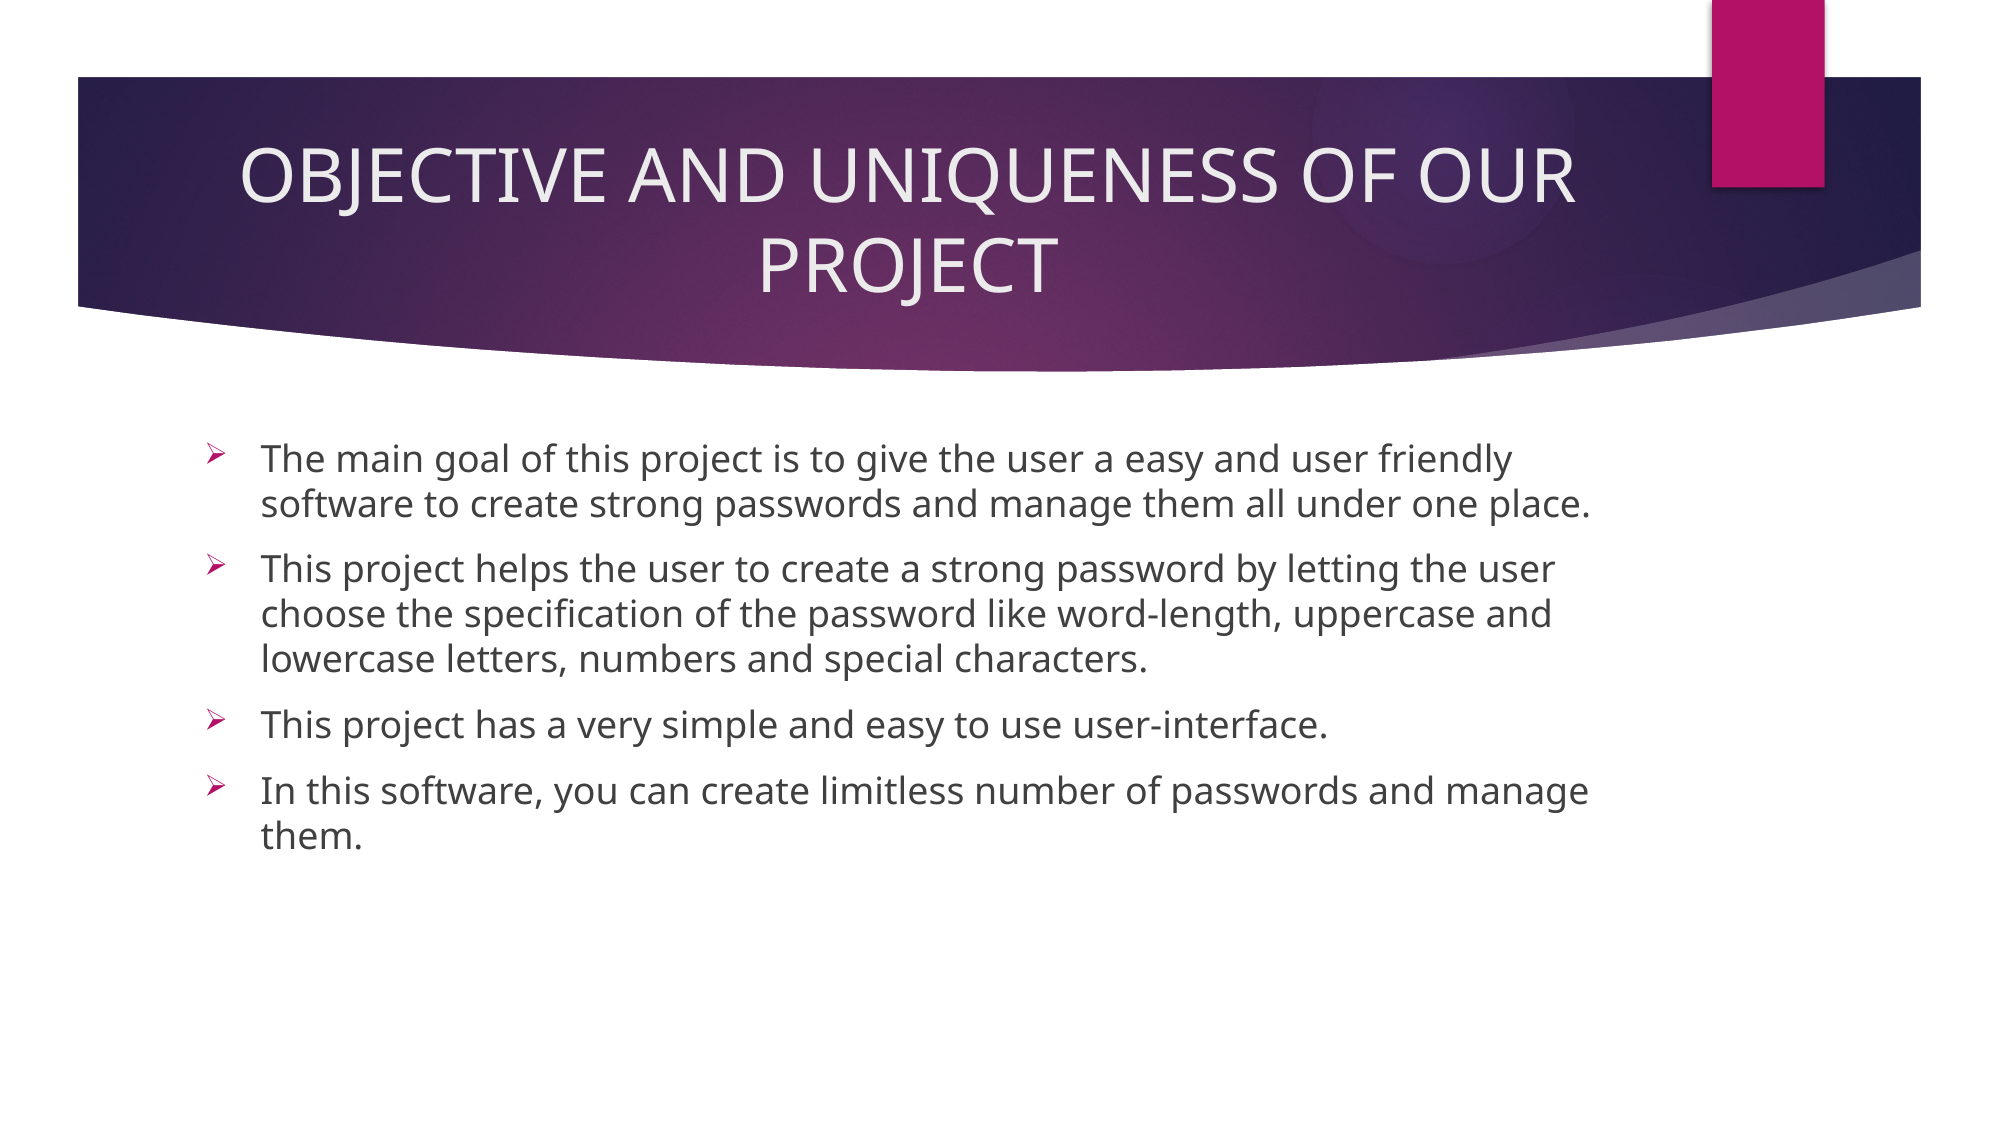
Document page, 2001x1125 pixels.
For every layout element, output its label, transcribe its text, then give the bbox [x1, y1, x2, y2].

title OBJECTIVE AND UNIQUENESS OF OUR PROJECT [189, 159, 1627, 276]
list The main goal of this project is to give the user a easy and user friendly software to create strong passwords and manage them all under one place. This project helps the user to create a strong password by letting the user choose the specification of the password like word-length, uppercase and lowercase letters, numbers and special characters. This project has a very simple and easy to use user-interface. In this software, you can create limitless number of passwords and manage them. [189, 427, 1638, 988]
